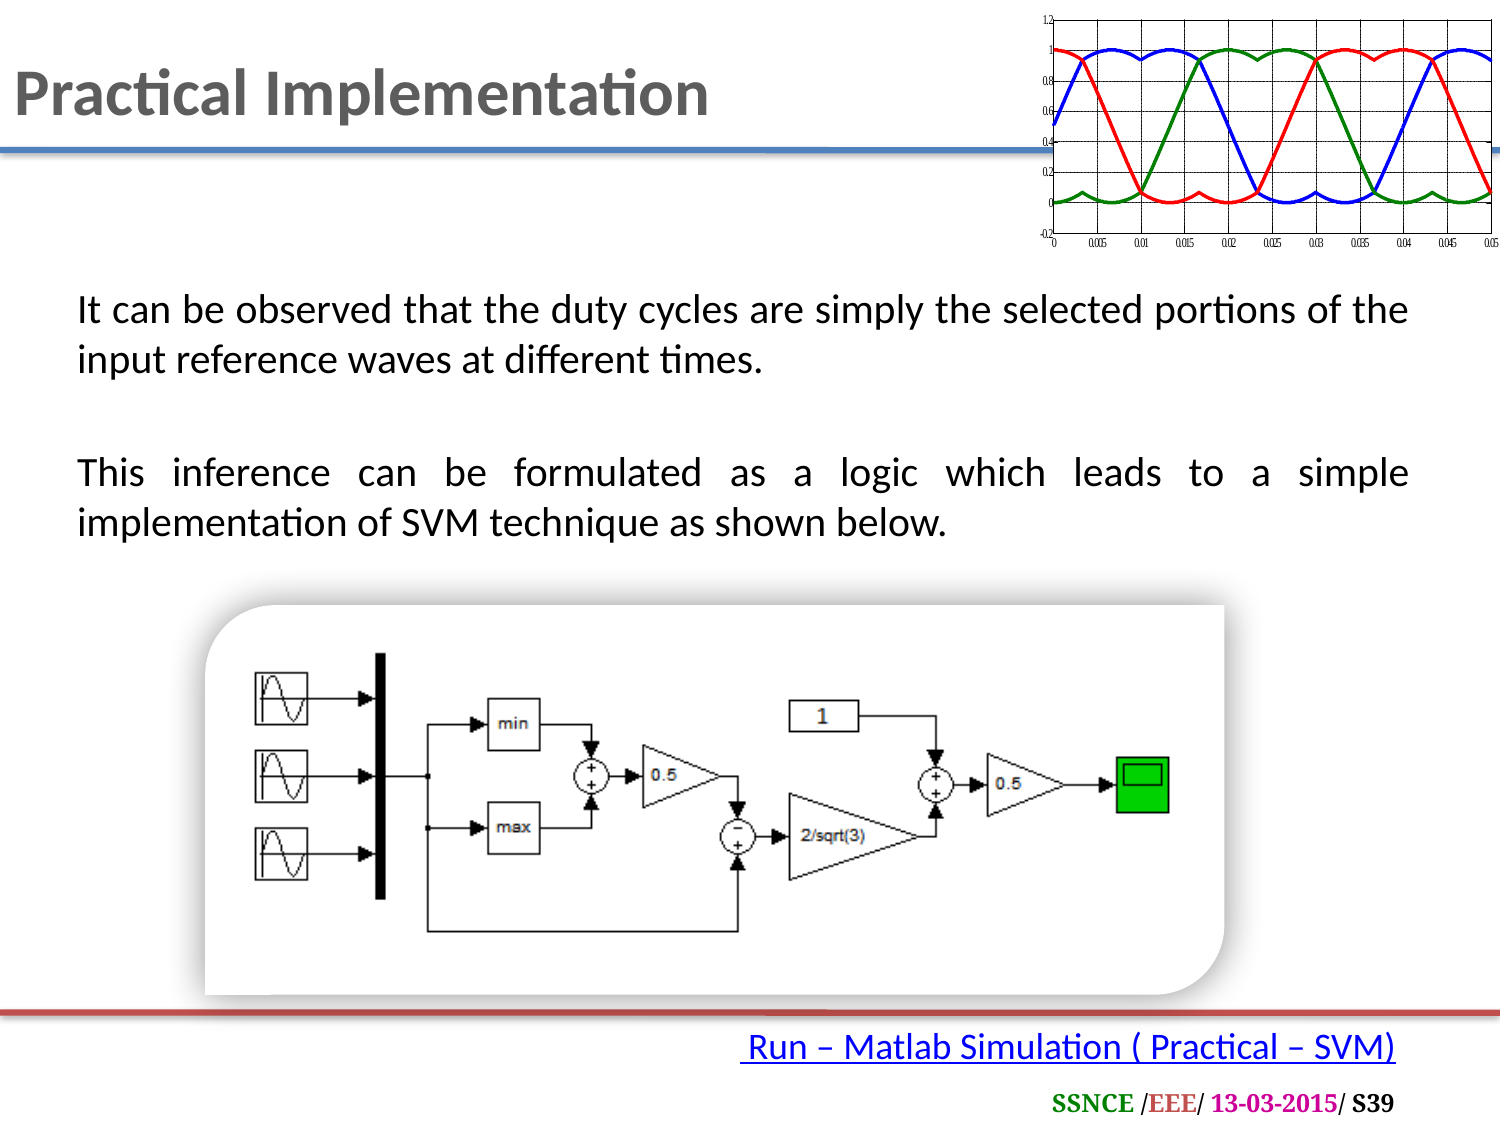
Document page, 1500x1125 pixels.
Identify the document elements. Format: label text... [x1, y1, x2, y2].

text_box Practical Implementation [0, 41, 1025, 137]
picture [212, 612, 1218, 988]
text_box Run – Matlab Simulation ( Practical – SVM) [724, 1022, 1463, 1075]
text_box SSNCE /EEE/ 13-03-2015/ S39 [1037, 1079, 1500, 1125]
text_box It can be observed that the duty cycles are simply the selected portions of the input reference waves at different times. [62, 274, 1425, 390]
picture [1030, 0, 1500, 263]
text_box This inference can be formulated as a logic which leads to a simple implementation of SVM technique as shown below. [62, 437, 1425, 553]
